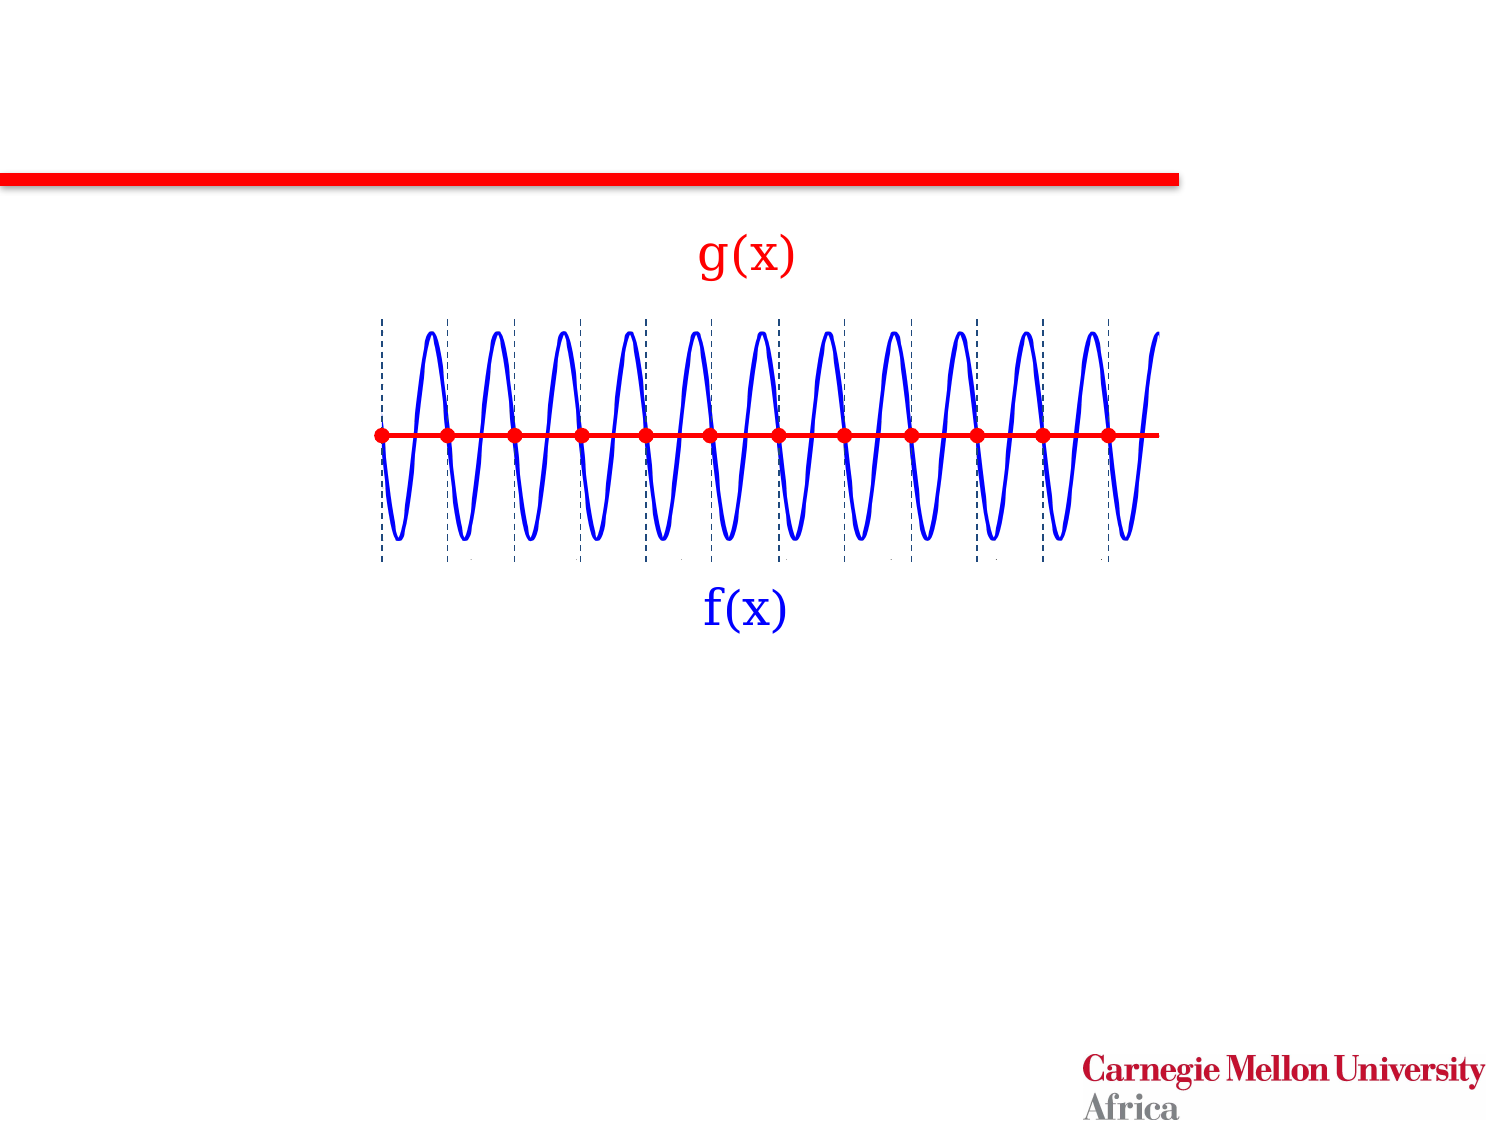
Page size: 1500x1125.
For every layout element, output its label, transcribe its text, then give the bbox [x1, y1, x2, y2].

picture [381, 315, 1160, 435]
picture [1044, 437, 1108, 560]
picture [581, 437, 645, 560]
picture [515, 437, 580, 560]
picture [912, 437, 976, 560]
picture [1109, 437, 1160, 560]
picture [383, 437, 447, 560]
picture [647, 437, 711, 560]
text_box g(x) [682, 205, 818, 288]
picture [448, 437, 514, 560]
picture [780, 437, 844, 560]
picture [712, 437, 778, 560]
picture [845, 437, 911, 560]
text_box f(x) [688, 568, 824, 642]
picture [978, 437, 1042, 560]
picture [1083, 1054, 1486, 1120]
